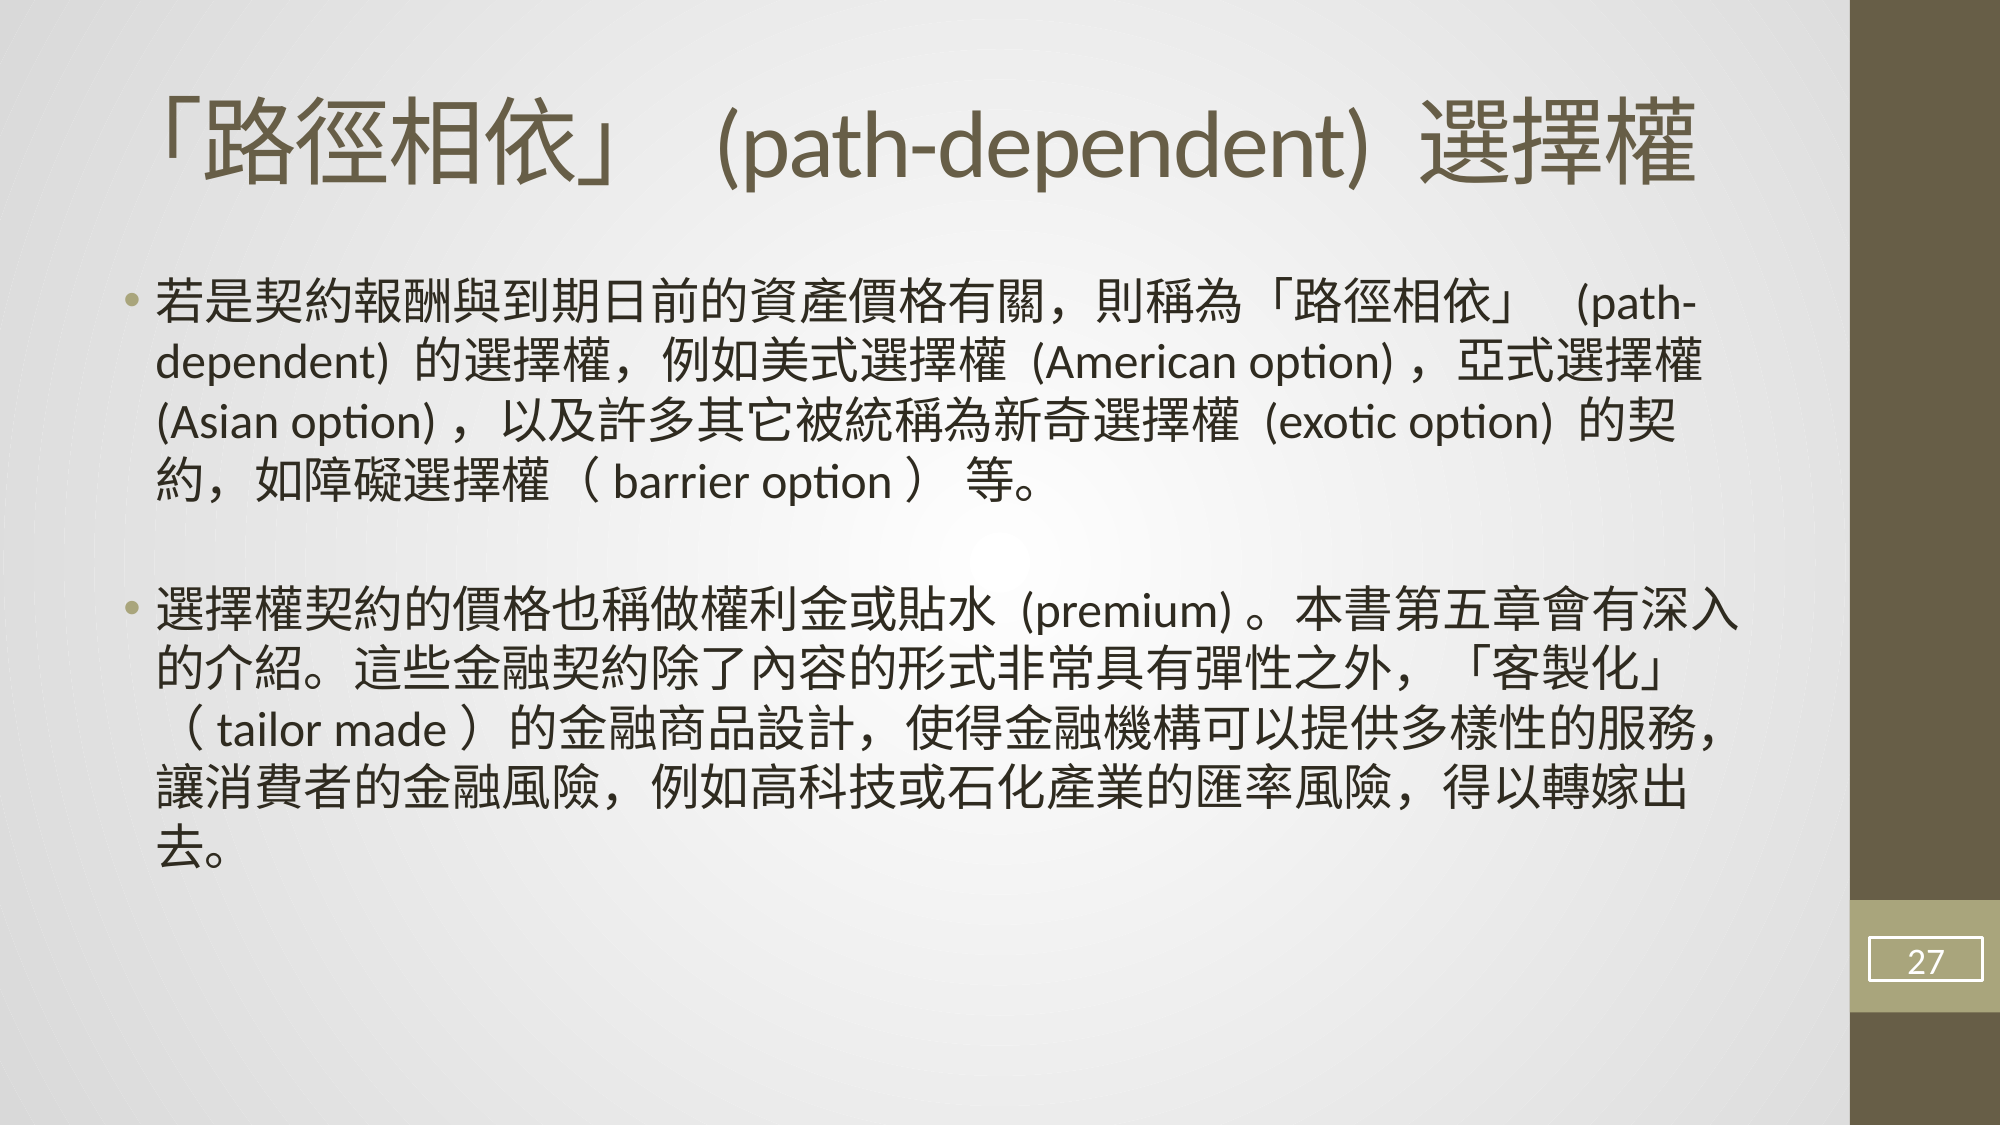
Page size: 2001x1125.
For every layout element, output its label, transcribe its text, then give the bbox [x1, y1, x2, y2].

slide_number 27 [1868, 936, 1984, 982]
title 「路徑相依」 (path-dependent) 選擇權 [99, 44, 1768, 234]
list 若是契約報酬與到期日前的資產價格有關，則稱為「路徑相依」 (path-dependent) 的選擇權，例如美式選擇權 (American option)，亞式選擇權 (Asian option)，以及許多其它被統稱為新奇選擇權 (exotic option) 的契約，如障礙選擇權（barrier option） 等。 選擇權契約的價格也稱做權利金或貼水 (premium)。本書第五章會有深入的介紹。這些金融契約除了內容的形式非常具有彈性之外，「客製化」（tailor made）的金融商品設計，使得金融機構可以提供多樣性的服務，讓消費者的金融風險，例如高科技或石化產業的匯率風險，得以轉嫁出去。 [99, 261, 1768, 1051]
